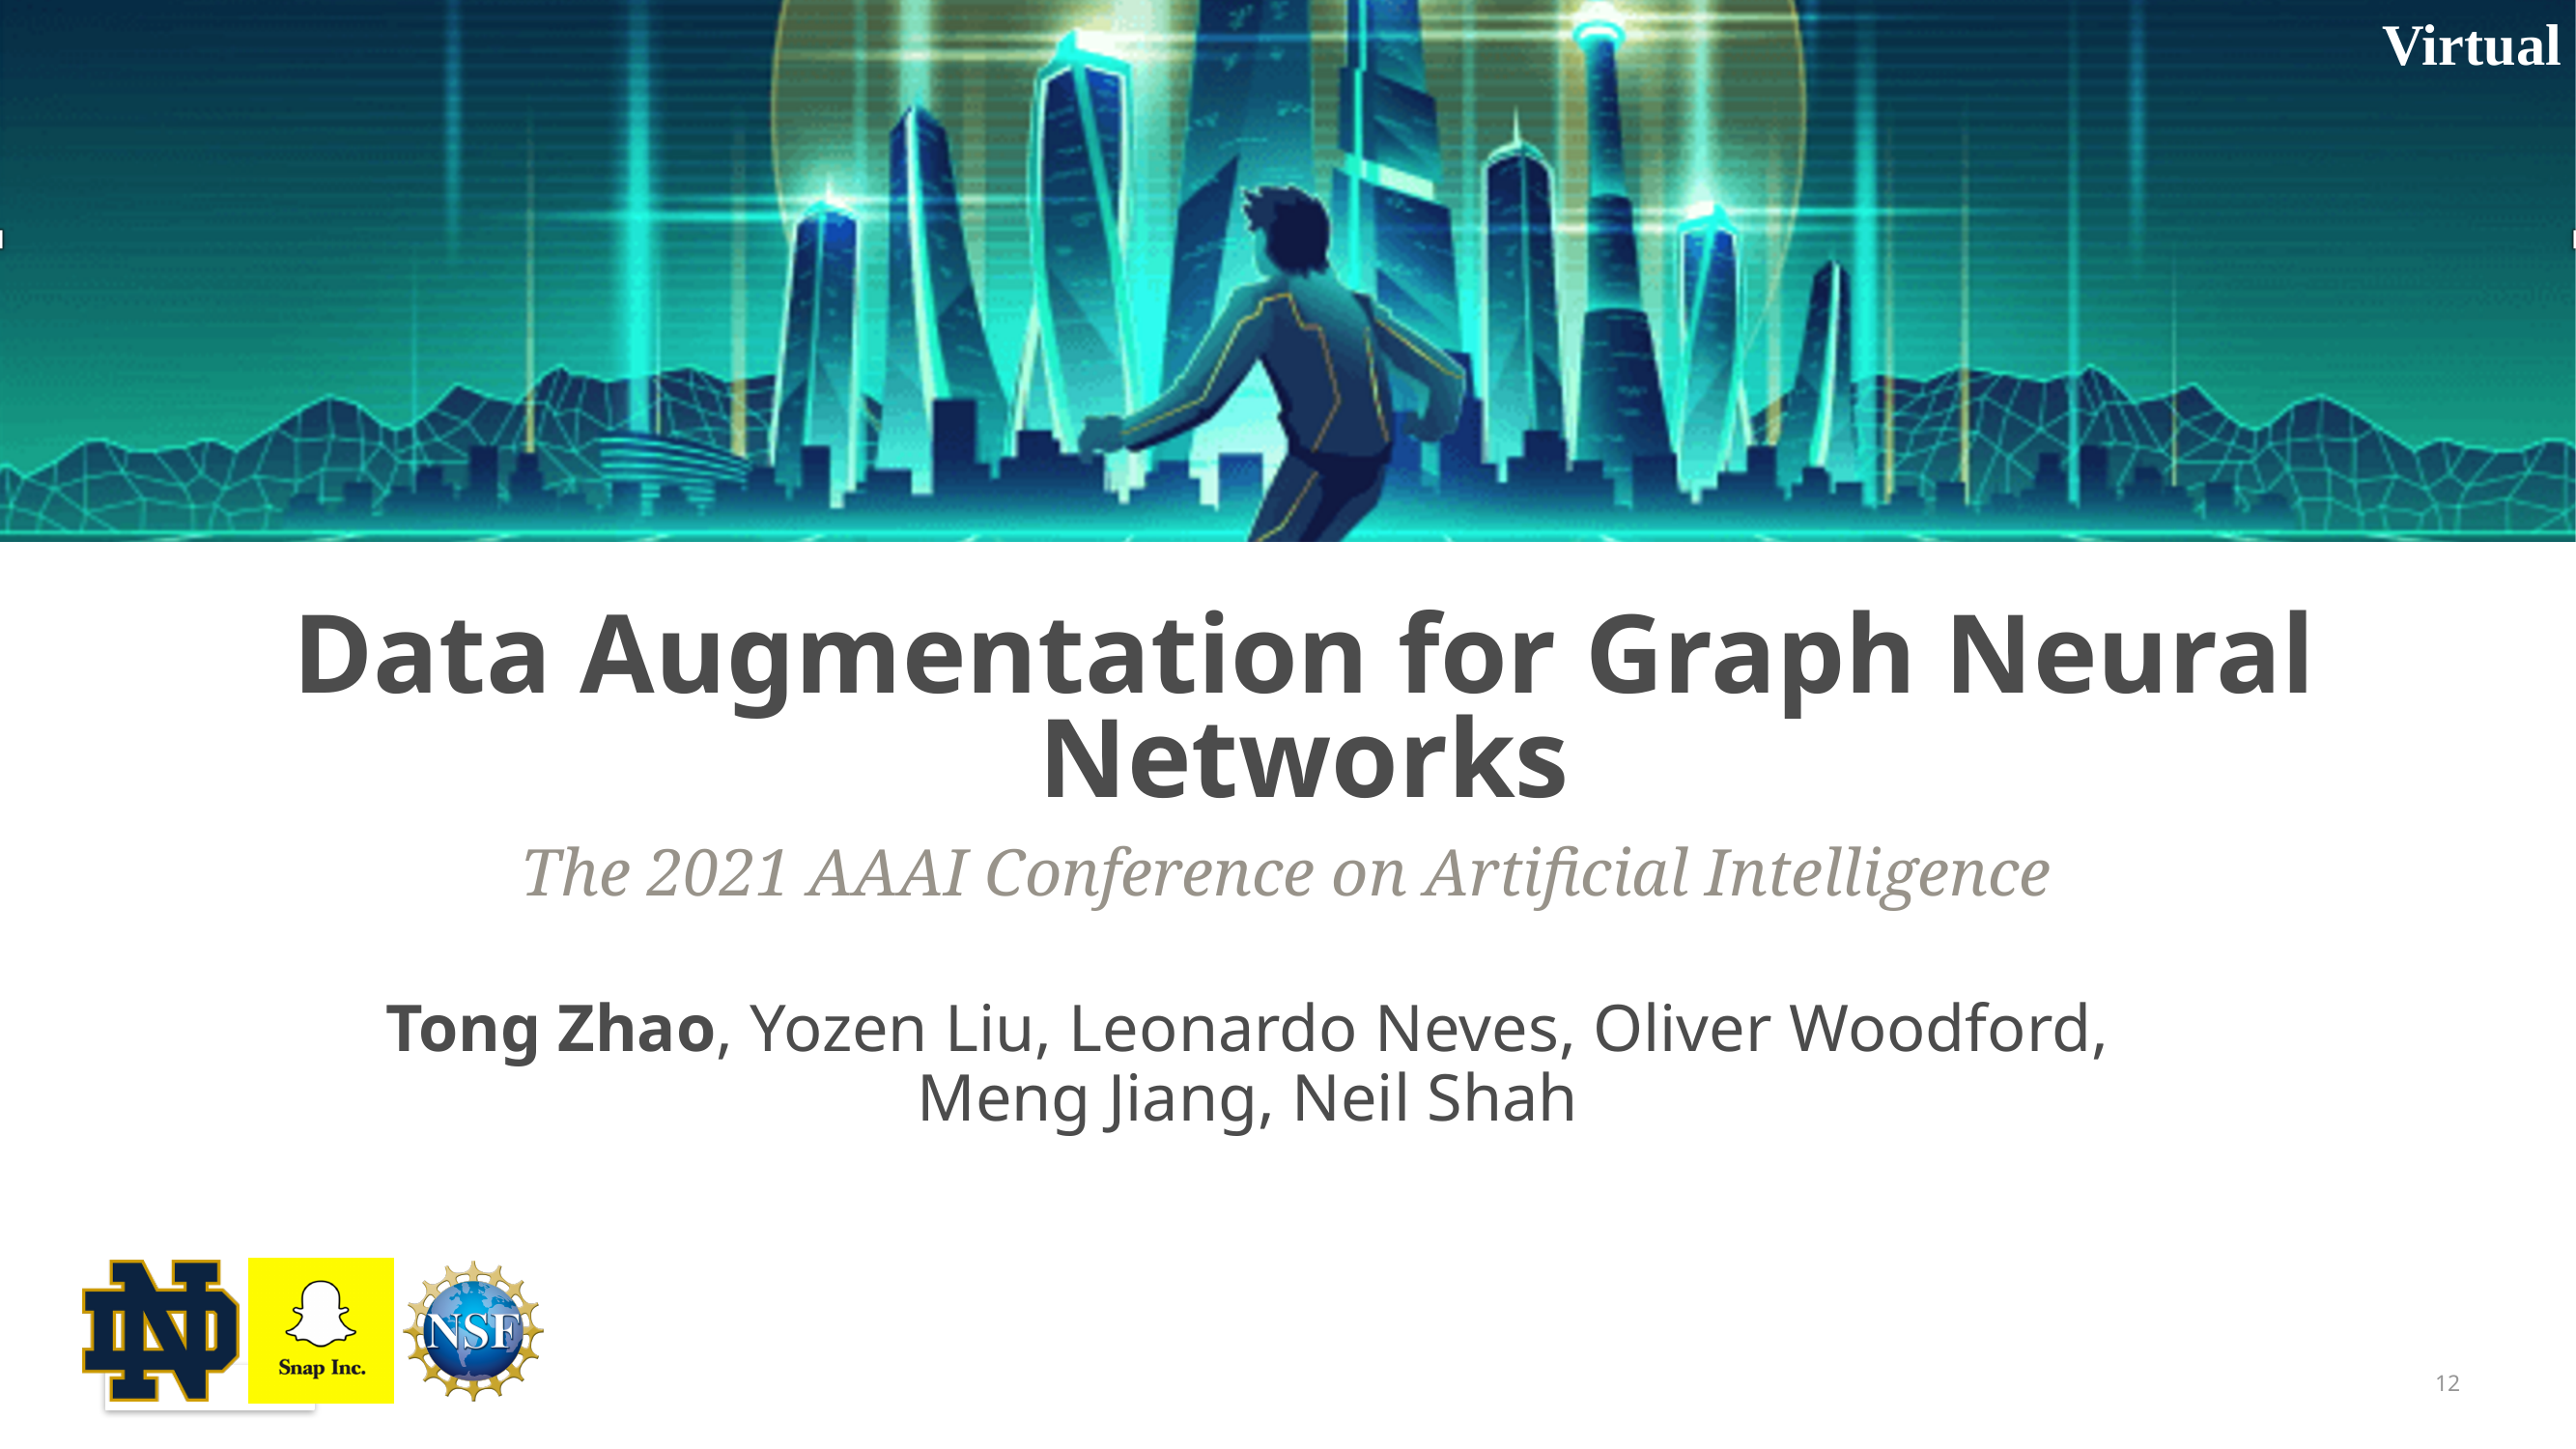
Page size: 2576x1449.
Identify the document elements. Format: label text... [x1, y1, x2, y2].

picture [401, 1258, 547, 1405]
picture [248, 1258, 394, 1405]
list Tong Zhao, Yozen Liu, Leonardo Neves, Oliver Woodford, Meng Jiang, Neil Shah [306, 1034, 2191, 1097]
subtitle The 2021 AAAI Conference on Artificial Intelligence [80, 801, 2494, 950]
slide_number 12 [2394, 1365, 2484, 1404]
picture [79, 1258, 241, 1405]
title Data Augmentation for Graph Neural Networks [80, 626, 2529, 801]
picture [0, 0, 2576, 542]
